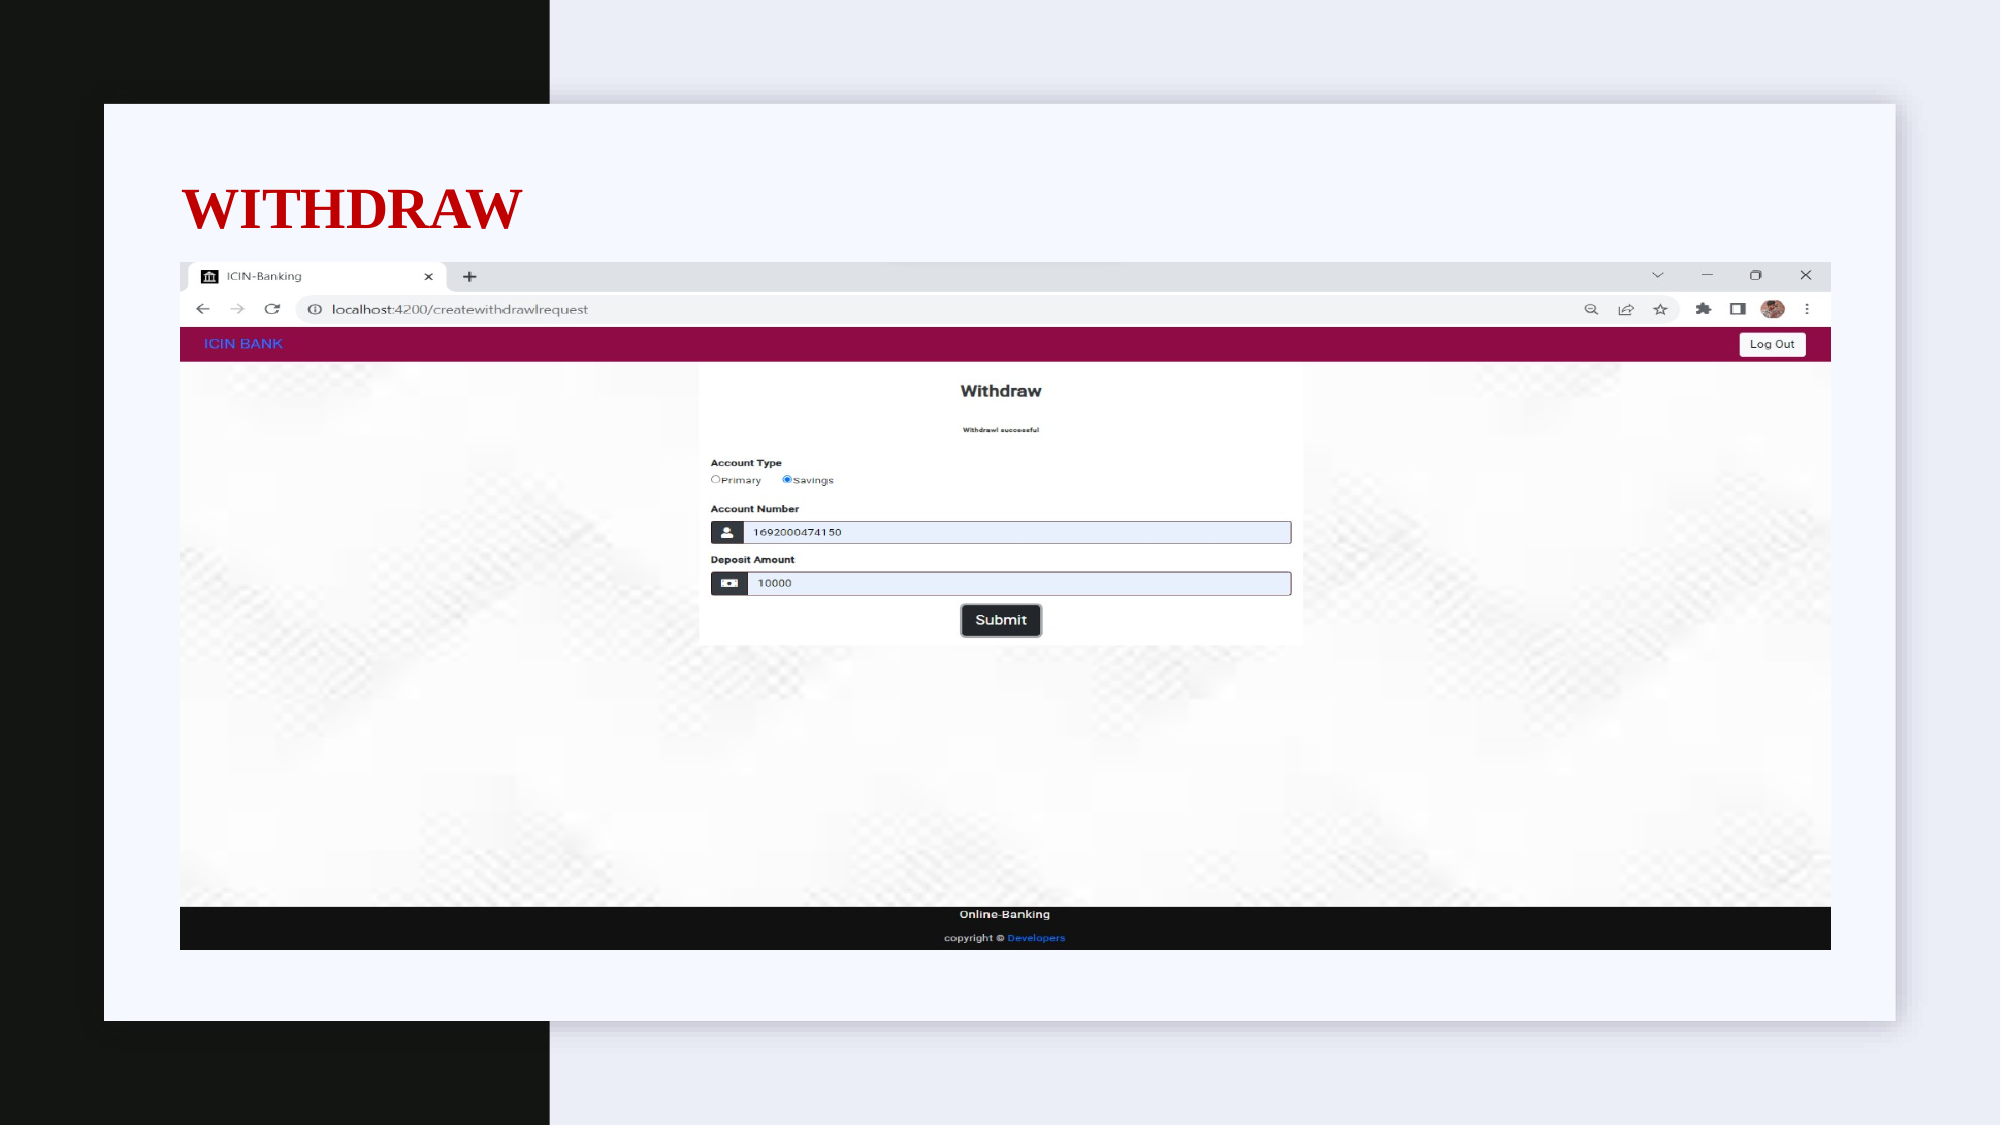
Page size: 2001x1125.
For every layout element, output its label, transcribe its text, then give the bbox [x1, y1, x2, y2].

title WITHDRAW [180, 169, 738, 241]
picture [65, 64, 1939, 1064]
